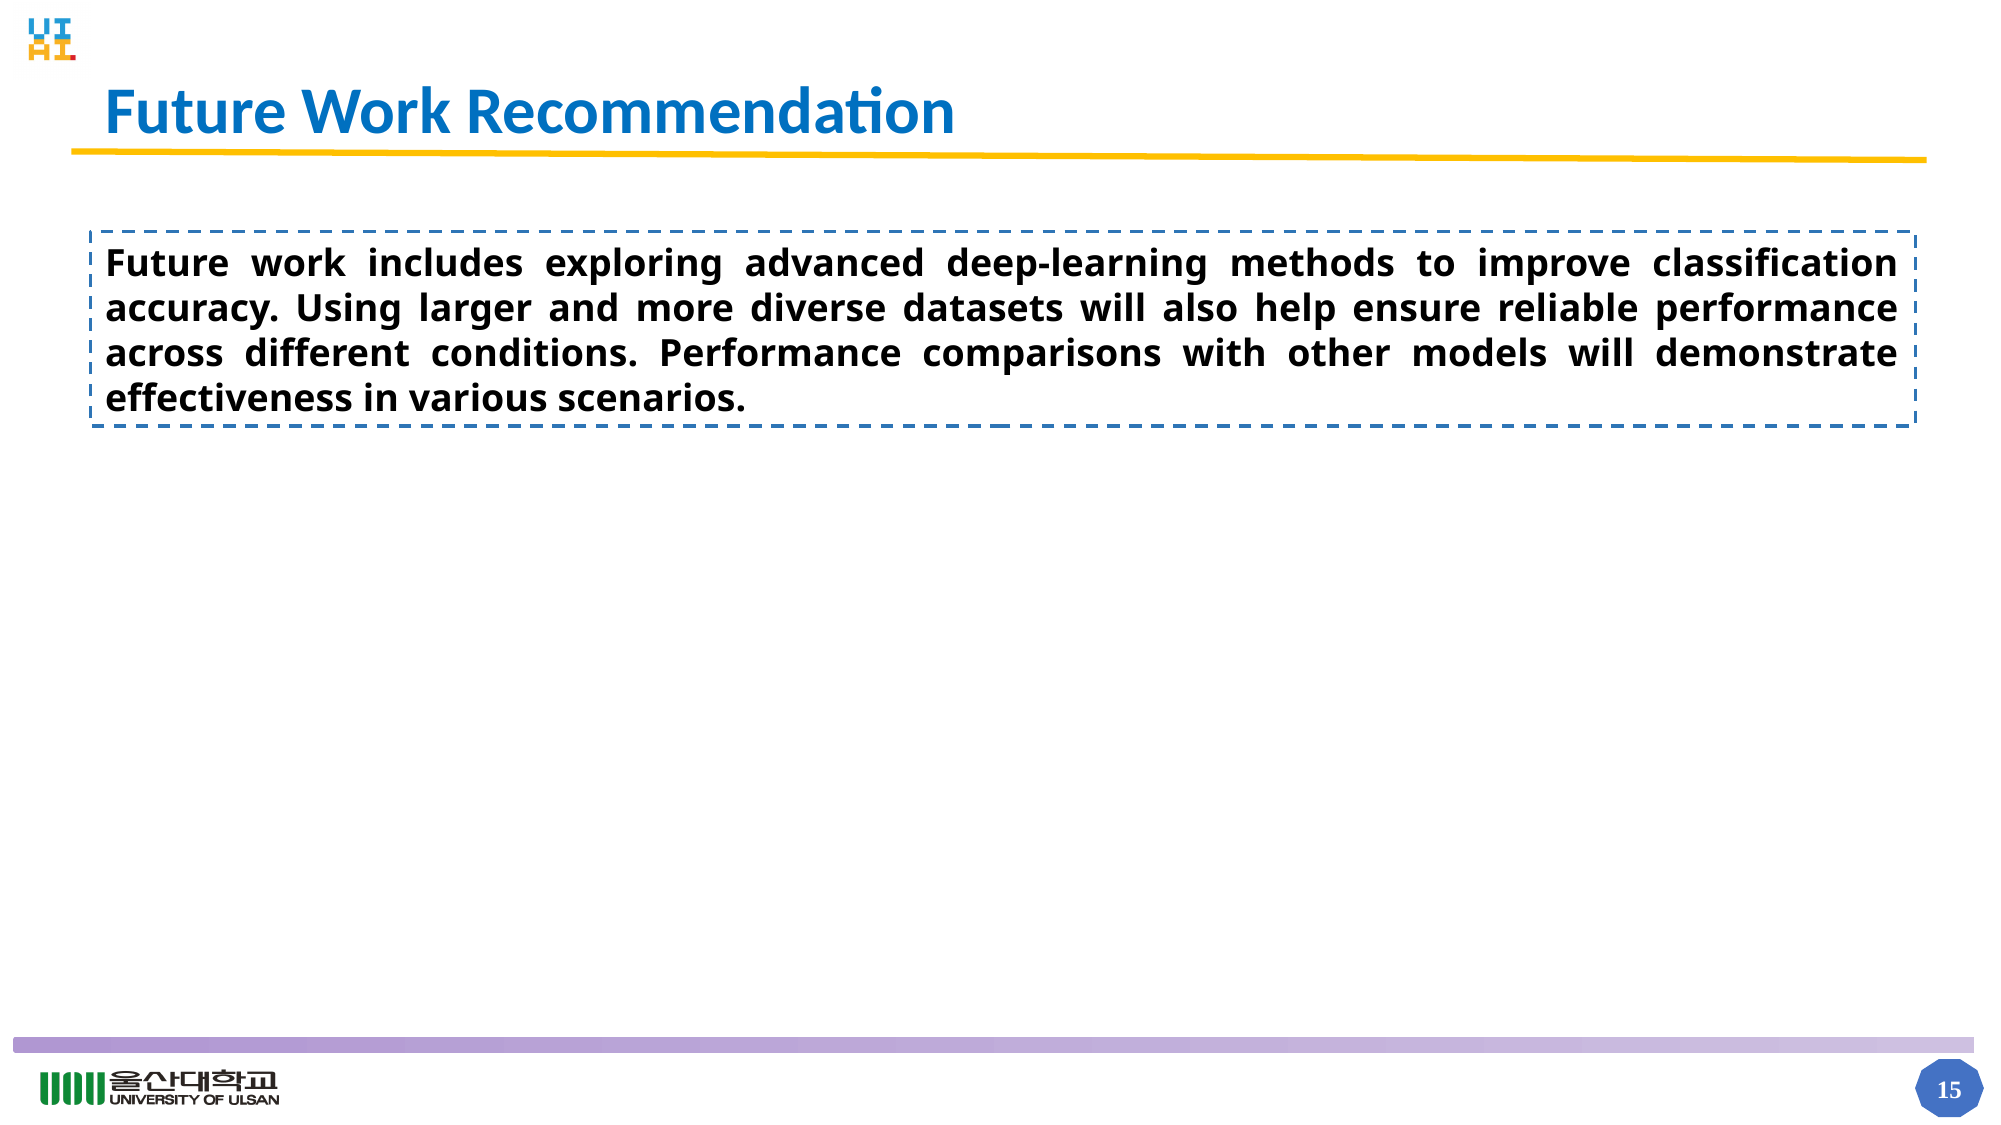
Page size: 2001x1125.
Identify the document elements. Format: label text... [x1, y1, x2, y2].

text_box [71, 151, 1927, 160]
text_box Future Work Recommendation [90, 59, 1196, 151]
text_box 15 [1913, 1058, 1985, 1119]
picture [15, 1064, 303, 1119]
text_box Future work includes exploring advanced deep-learning methods to improve classification accuracy. Using larger and more diverse datasets will also help ensure reliable performance across different conditions. Performance comparisons with other models will demonstrate effectiveness in various scenarios. [90, 231, 1916, 427]
text_box [12, 1035, 1976, 1054]
picture [13, 2, 91, 81]
